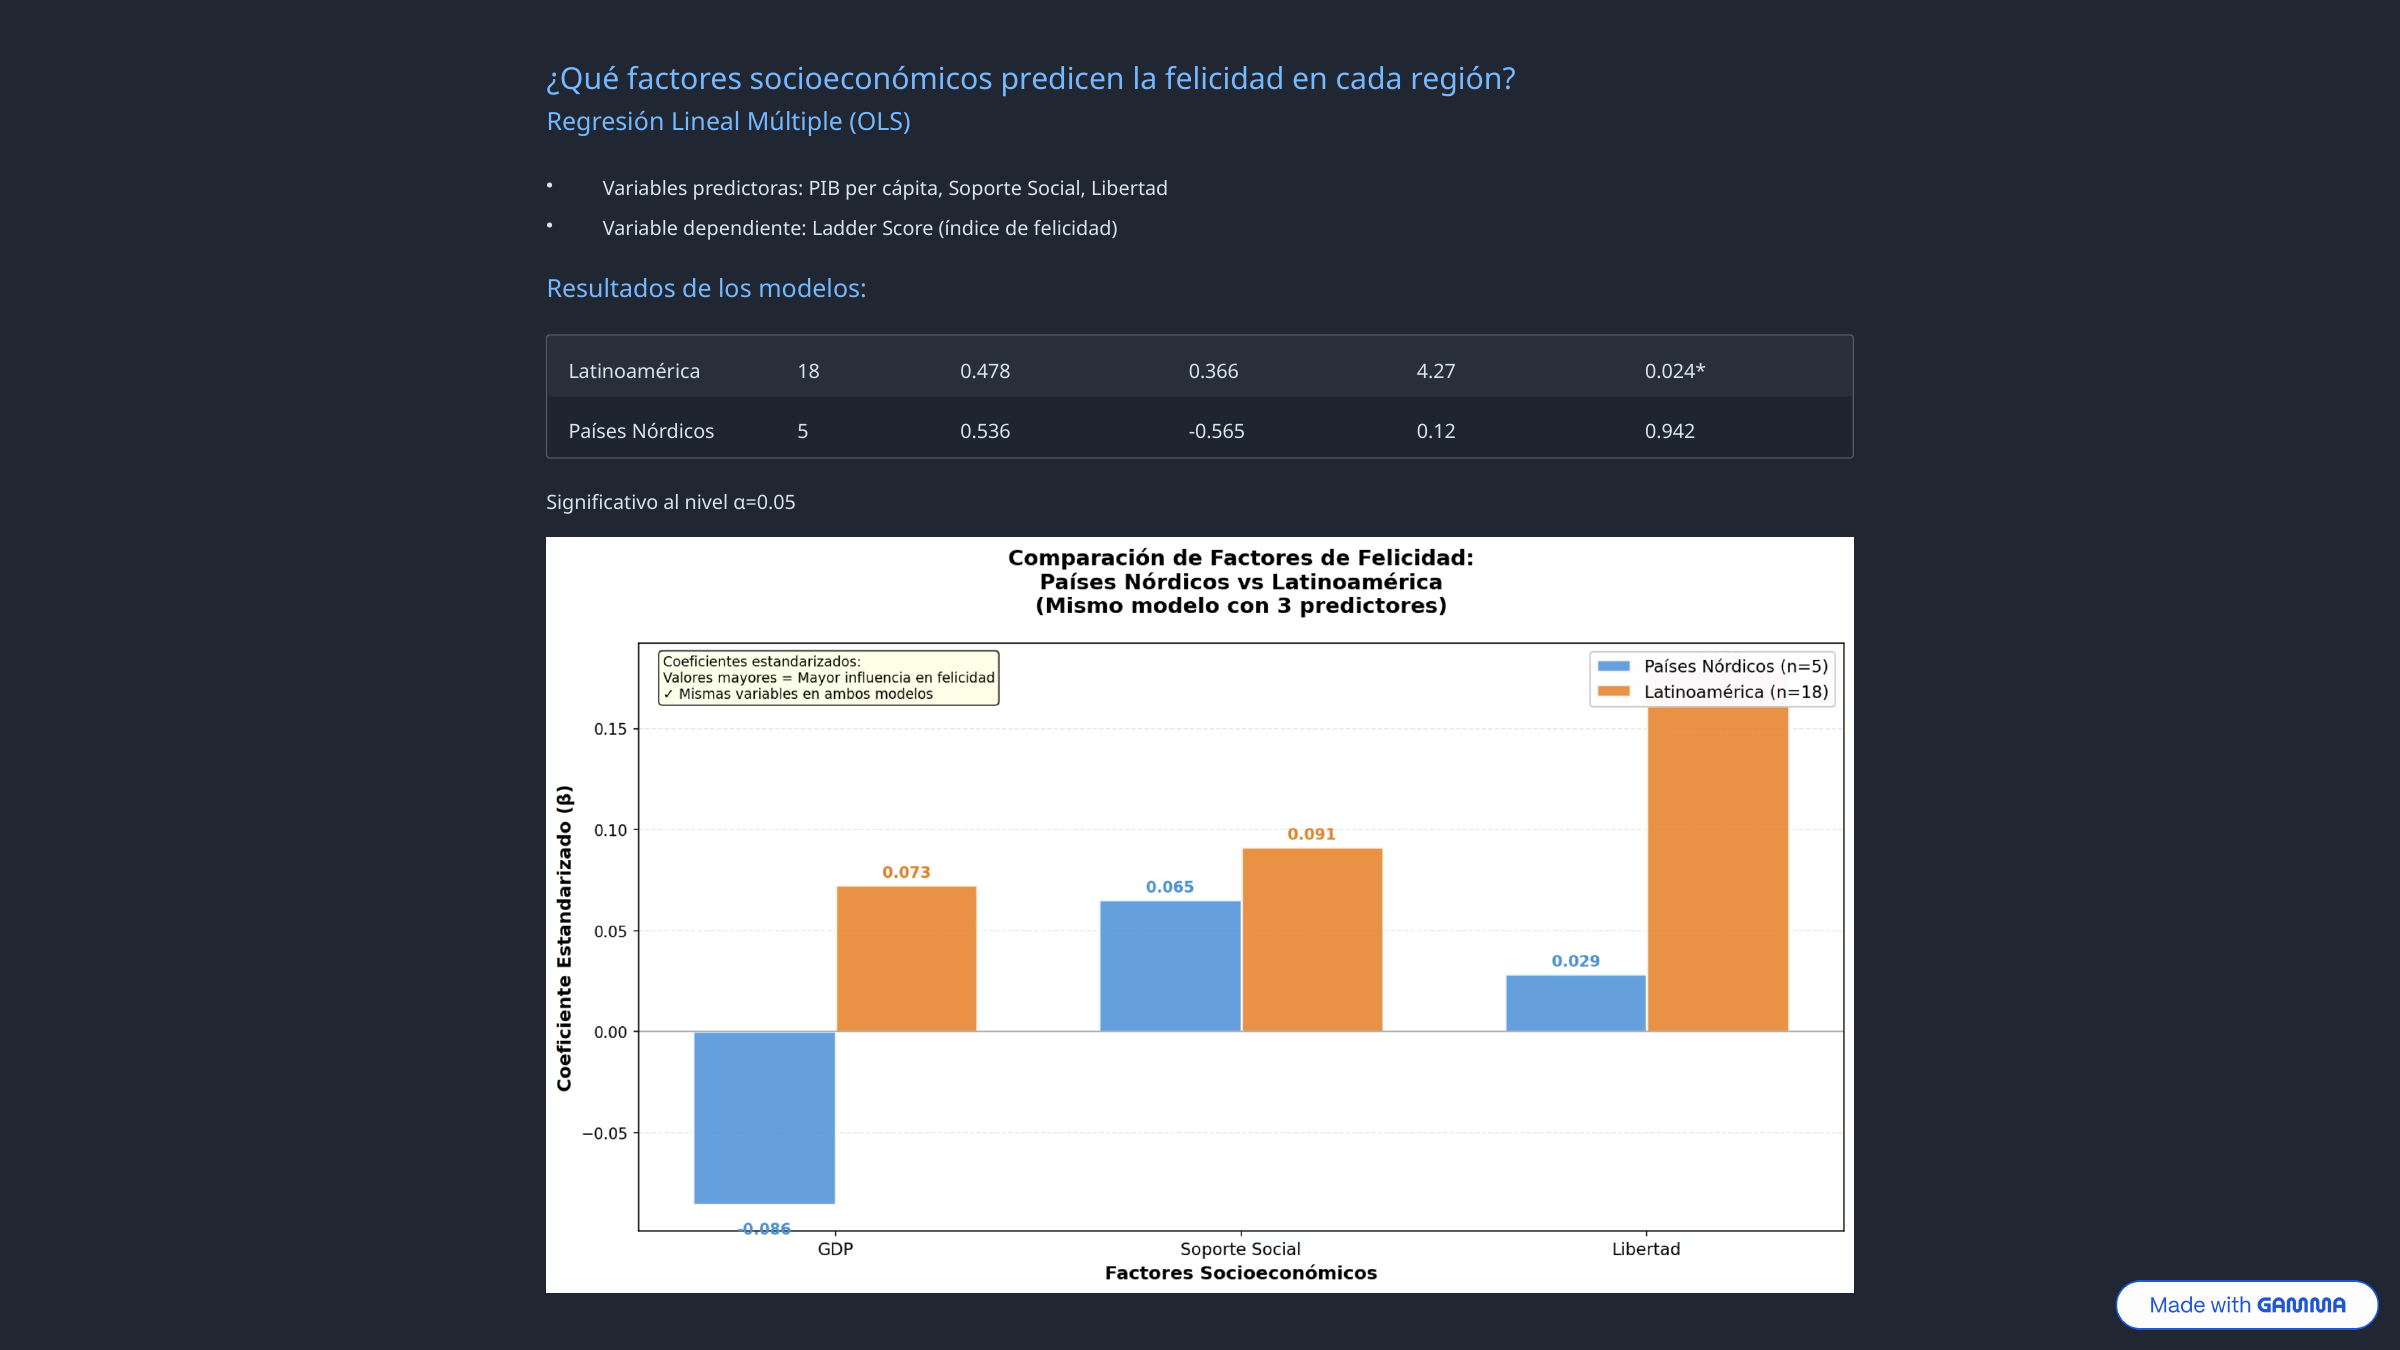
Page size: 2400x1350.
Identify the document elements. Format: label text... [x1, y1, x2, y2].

text_box 0.942 [1645, 410, 1832, 444]
text_box Variables predictoras: PIB per cápita, Soporte Social, Libertad [546, 167, 1854, 201]
text_box 5 [797, 410, 918, 444]
text_box Resultados de los modelos: [546, 271, 872, 304]
text_box 0.478 [960, 349, 1147, 383]
text_box [547, 396, 1853, 457]
text_box 0.536 [960, 410, 1147, 444]
text_box Variable dependiente: Ladder Score (índice de felicidad) [546, 207, 1854, 241]
text_box Regresión Lineal Múltiple (OLS) [546, 104, 931, 137]
text_box Países Nórdicos [568, 410, 755, 444]
text_box [547, 336, 1853, 396]
picture [546, 537, 1854, 1293]
text_box Latinoamérica [568, 349, 755, 383]
text_box ¿Qué factores socioeconómicos predicen la felicidad en cada región? [546, 57, 1542, 96]
text_box 0.366 [1188, 349, 1375, 383]
text_box -0.565 [1188, 410, 1375, 444]
text_box 0.12 [1416, 410, 1603, 444]
text_box 0.024* [1645, 349, 1832, 383]
text_box Significativo al nivel α=0.05 [546, 481, 1854, 515]
text_box 4.27 [1416, 349, 1603, 383]
picture [2106, 1271, 2389, 1339]
text_box 18 [797, 349, 918, 383]
